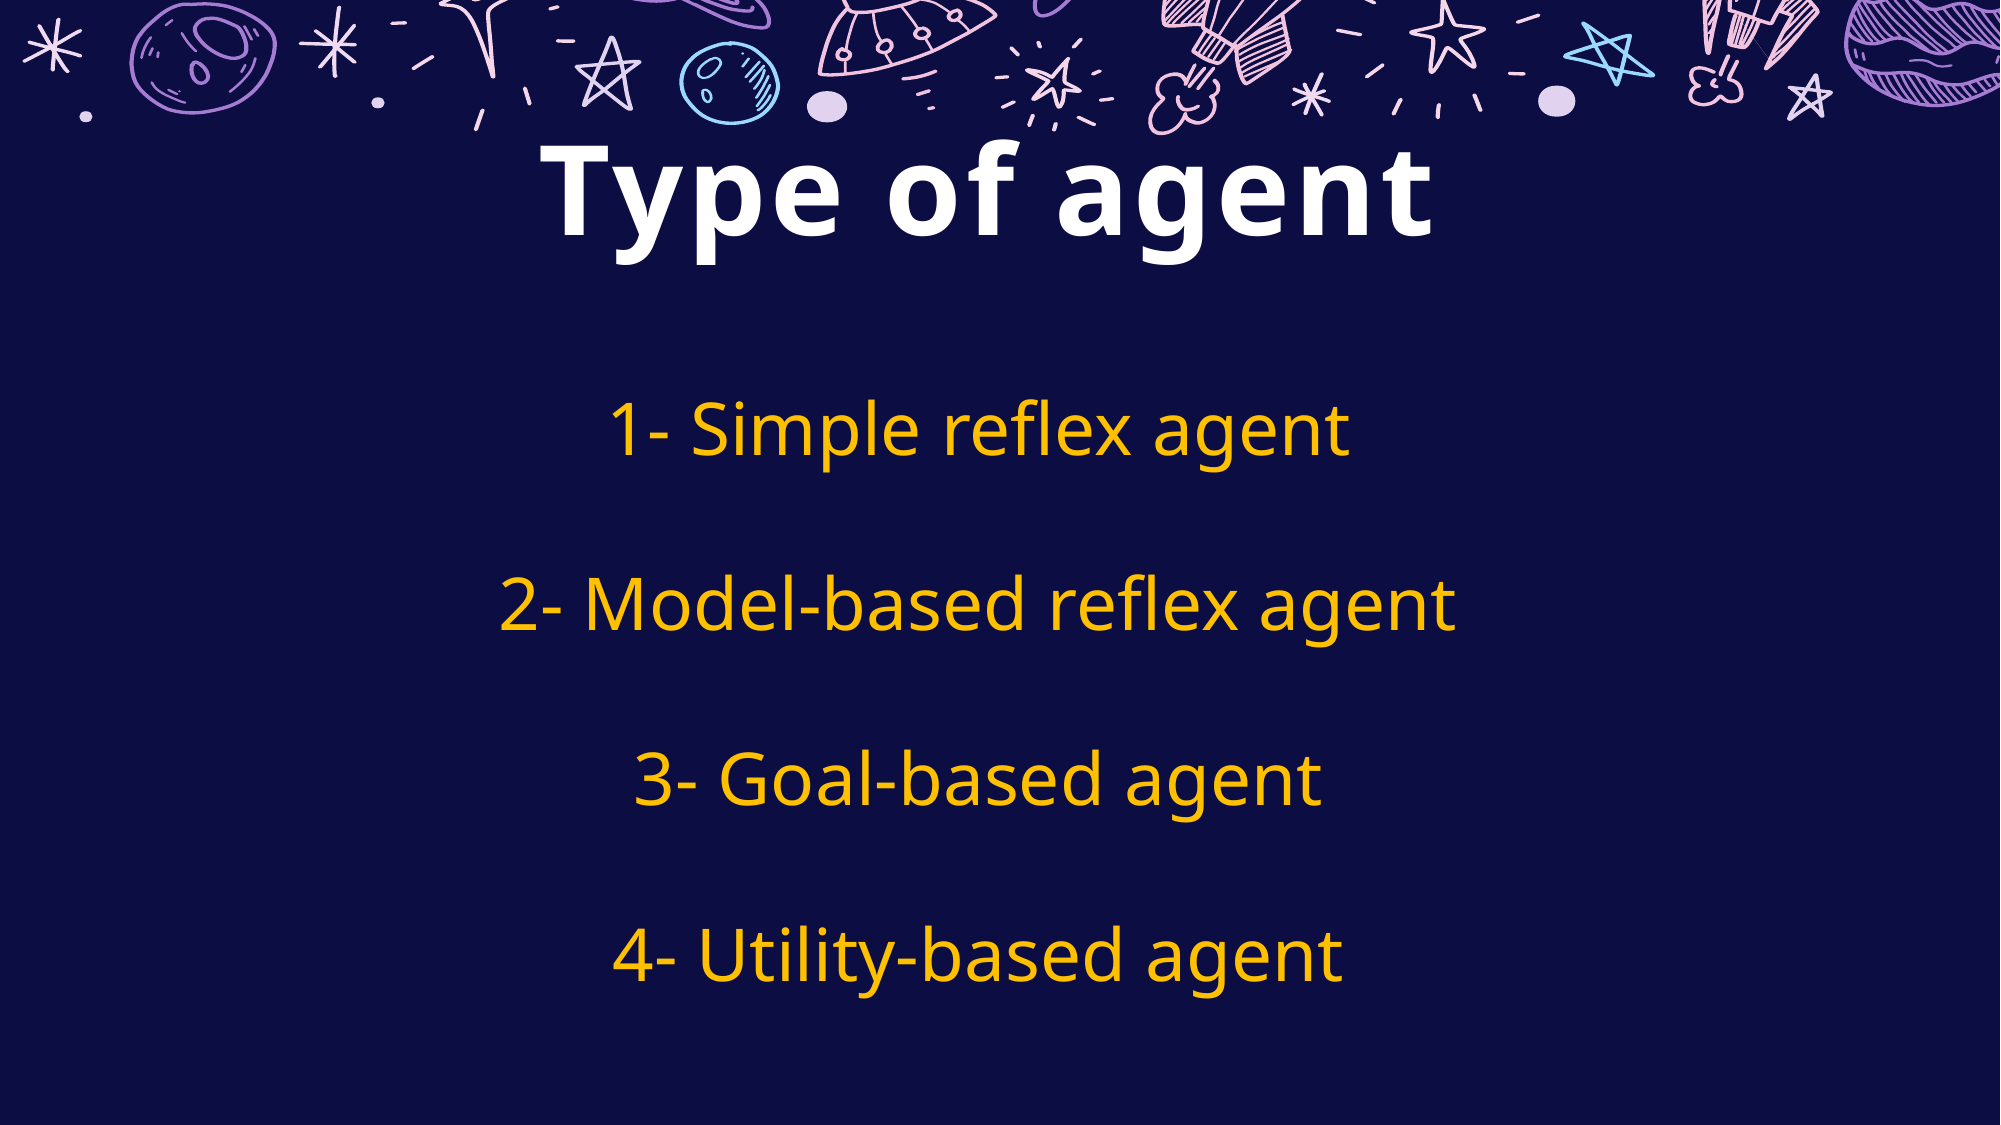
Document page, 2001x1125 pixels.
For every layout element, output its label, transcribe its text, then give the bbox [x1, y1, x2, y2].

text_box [22, 0, 2000, 132]
text_box [103, 286, 1930, 457]
text_box 1- Simple reflex agent 2- Model-based reflex agent 3- Goal-based agent 4- Utility-based agent [211, 288, 1727, 1003]
text_box Type of agent [187, 132, 1788, 269]
